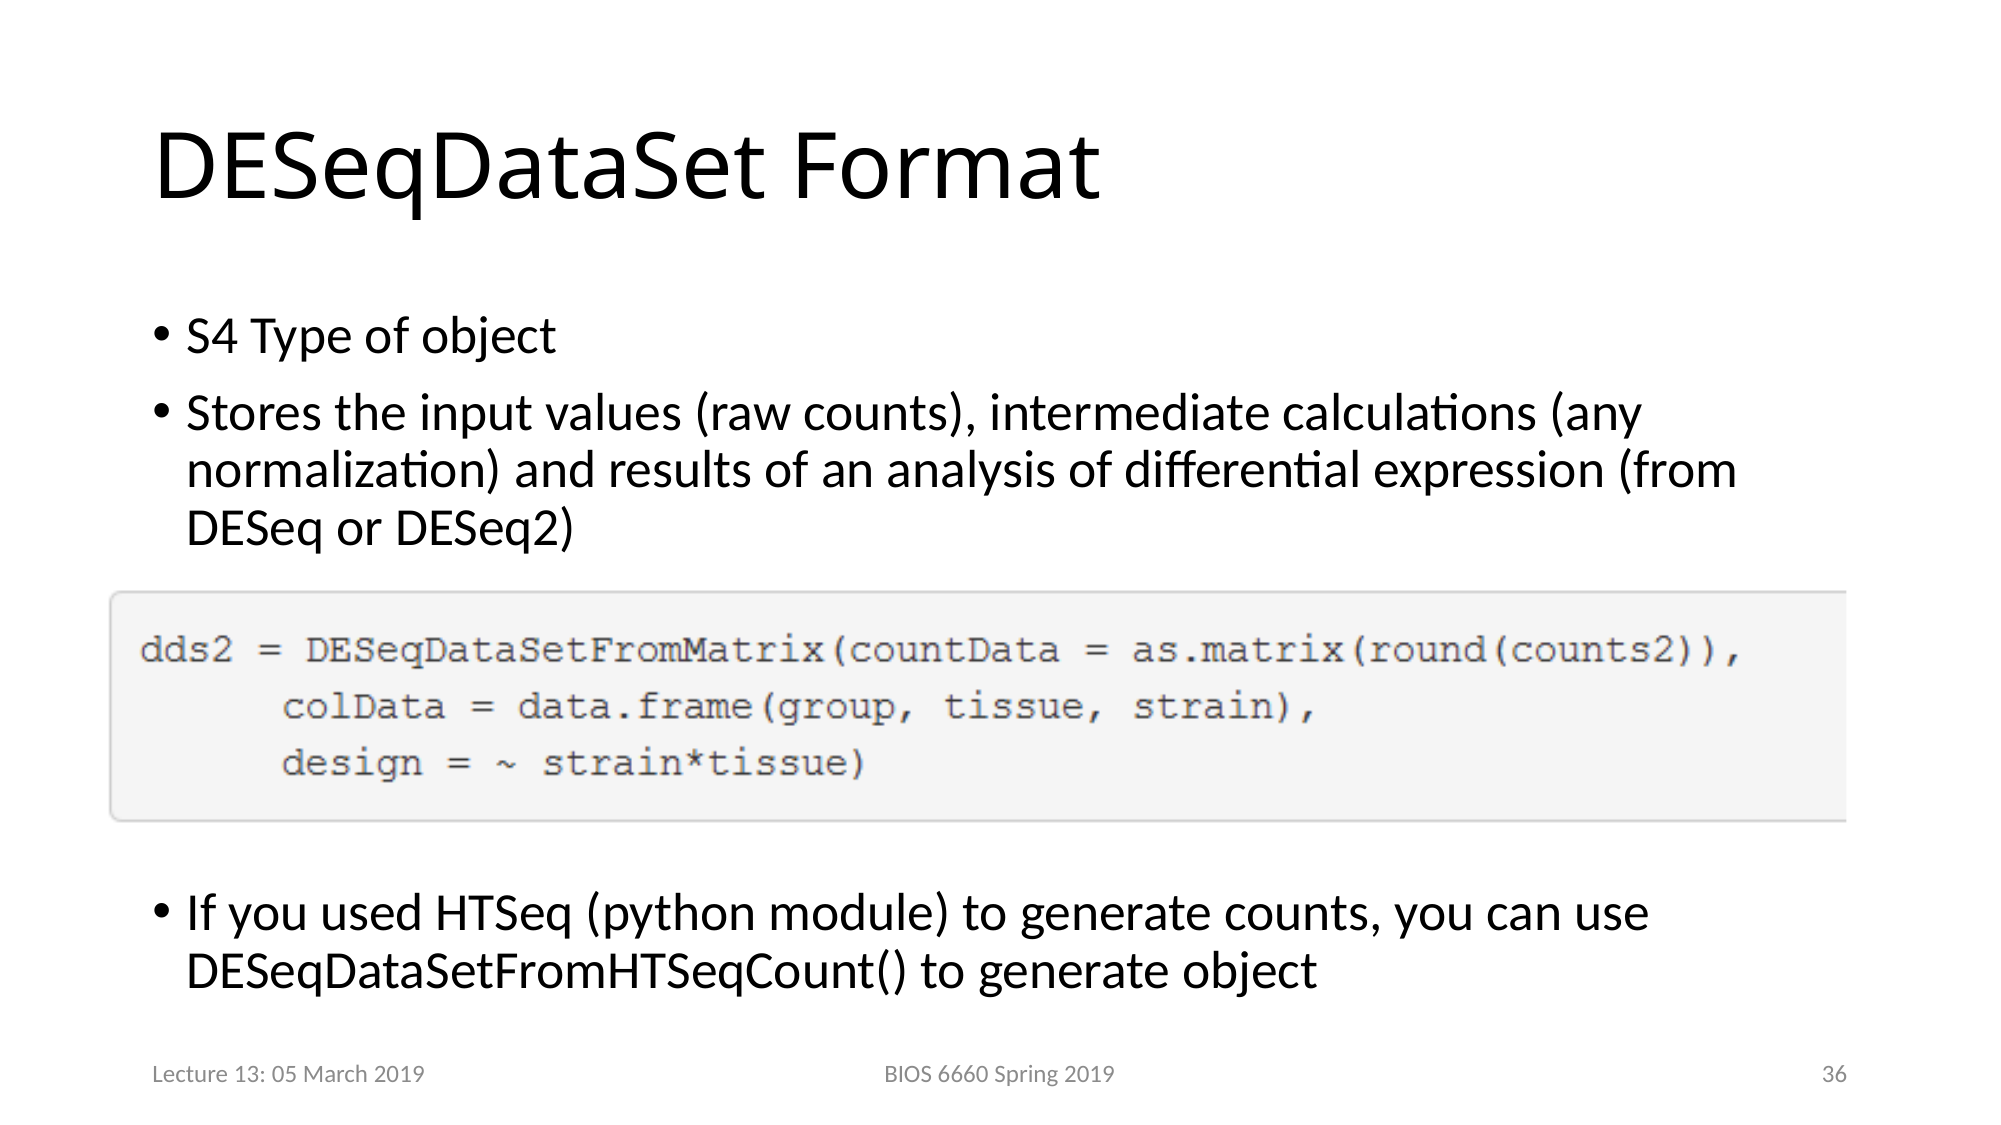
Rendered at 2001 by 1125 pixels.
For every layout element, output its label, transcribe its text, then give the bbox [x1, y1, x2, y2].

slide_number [137, 1042, 588, 1103]
list S4 Type of object Stores the input values (raw counts), intermediate calculations (any normalization) and results of an analysis of differential expression (from DESeq or DESeq2) If you used HTSeq (python module) to generate counts, you can use DESeqDataSetFromHTSeqCount() to generate object [137, 299, 1863, 1014]
picture [95, 574, 1847, 834]
title DESeqDataSet Format [137, 59, 1863, 278]
slide_number 36 [1412, 1042, 1863, 1103]
footer BIOS 6660 Spring 2019 [662, 1042, 1338, 1103]
